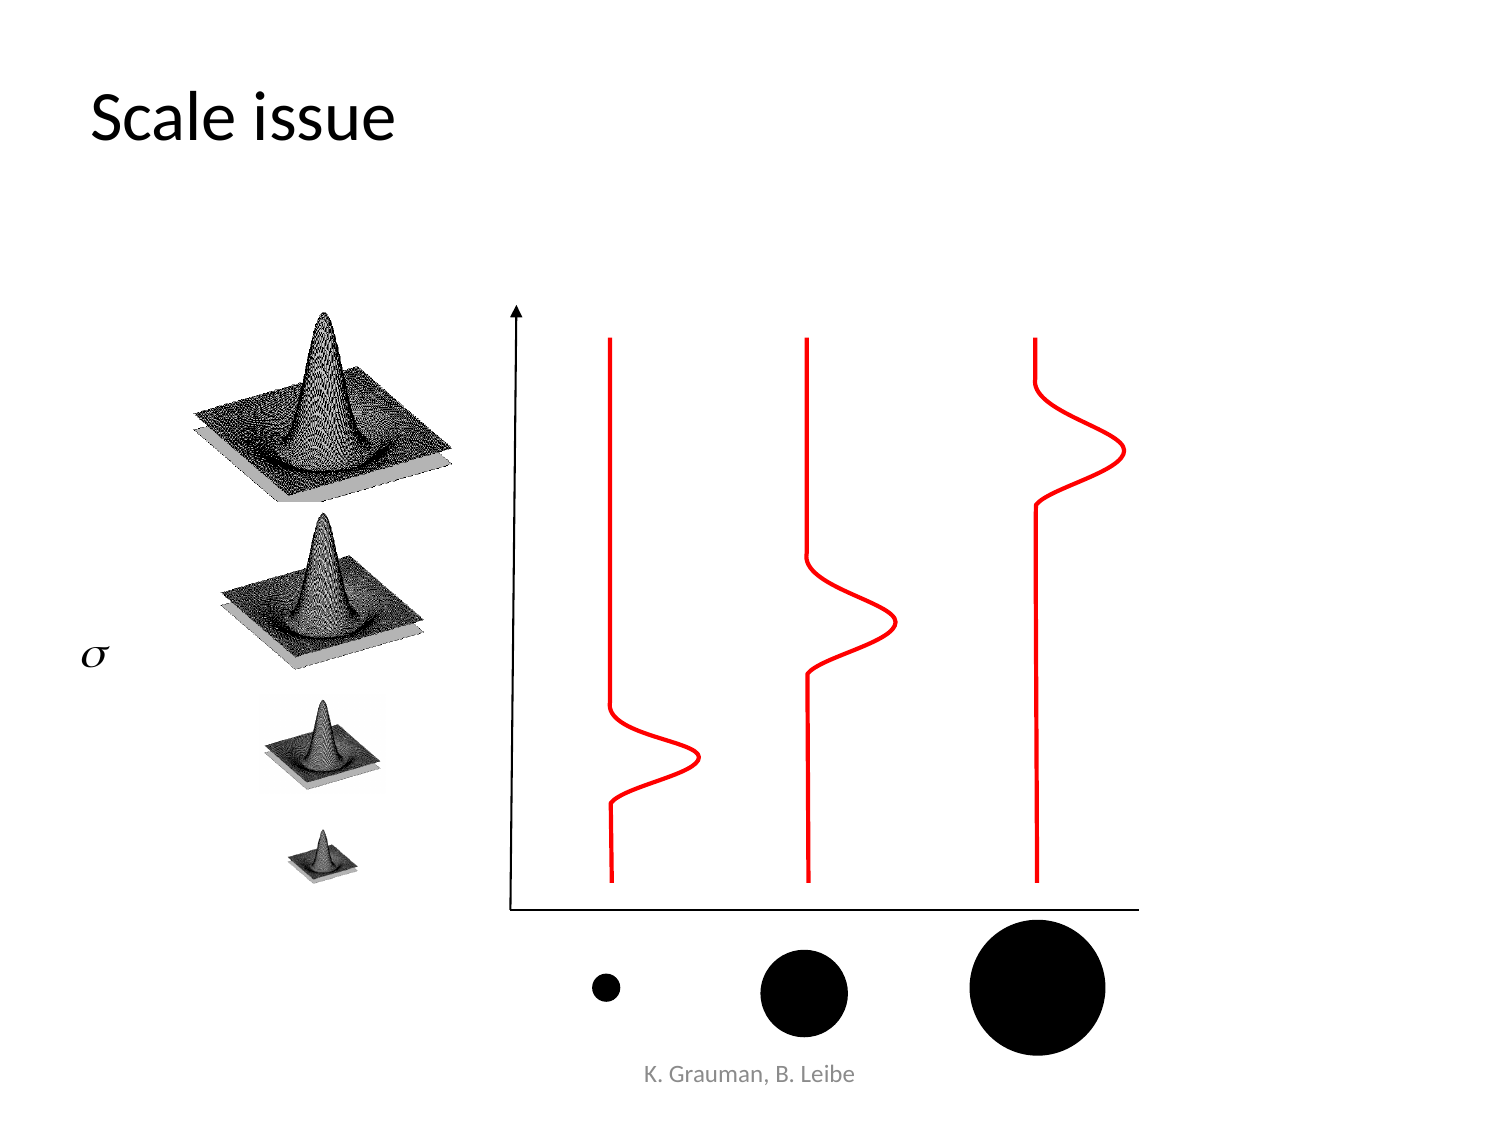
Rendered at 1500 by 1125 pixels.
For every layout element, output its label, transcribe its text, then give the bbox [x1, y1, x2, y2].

title Scale issue [74, 62, 1500, 163]
text_box [1034, 337, 1125, 883]
text_box [760, 949, 848, 1038]
text_box [805, 337, 897, 883]
text_box [969, 919, 1106, 1056]
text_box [74, 637, 119, 679]
text_box [592, 973, 621, 1002]
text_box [210, 604, 817, 611]
footer K. Grauman, B. Leibe [512, 1042, 988, 1103]
picture [284, 825, 361, 886]
text_box [608, 619, 700, 883]
picture [259, 693, 387, 794]
picture [180, 298, 465, 604]
picture [211, 611, 434, 677]
